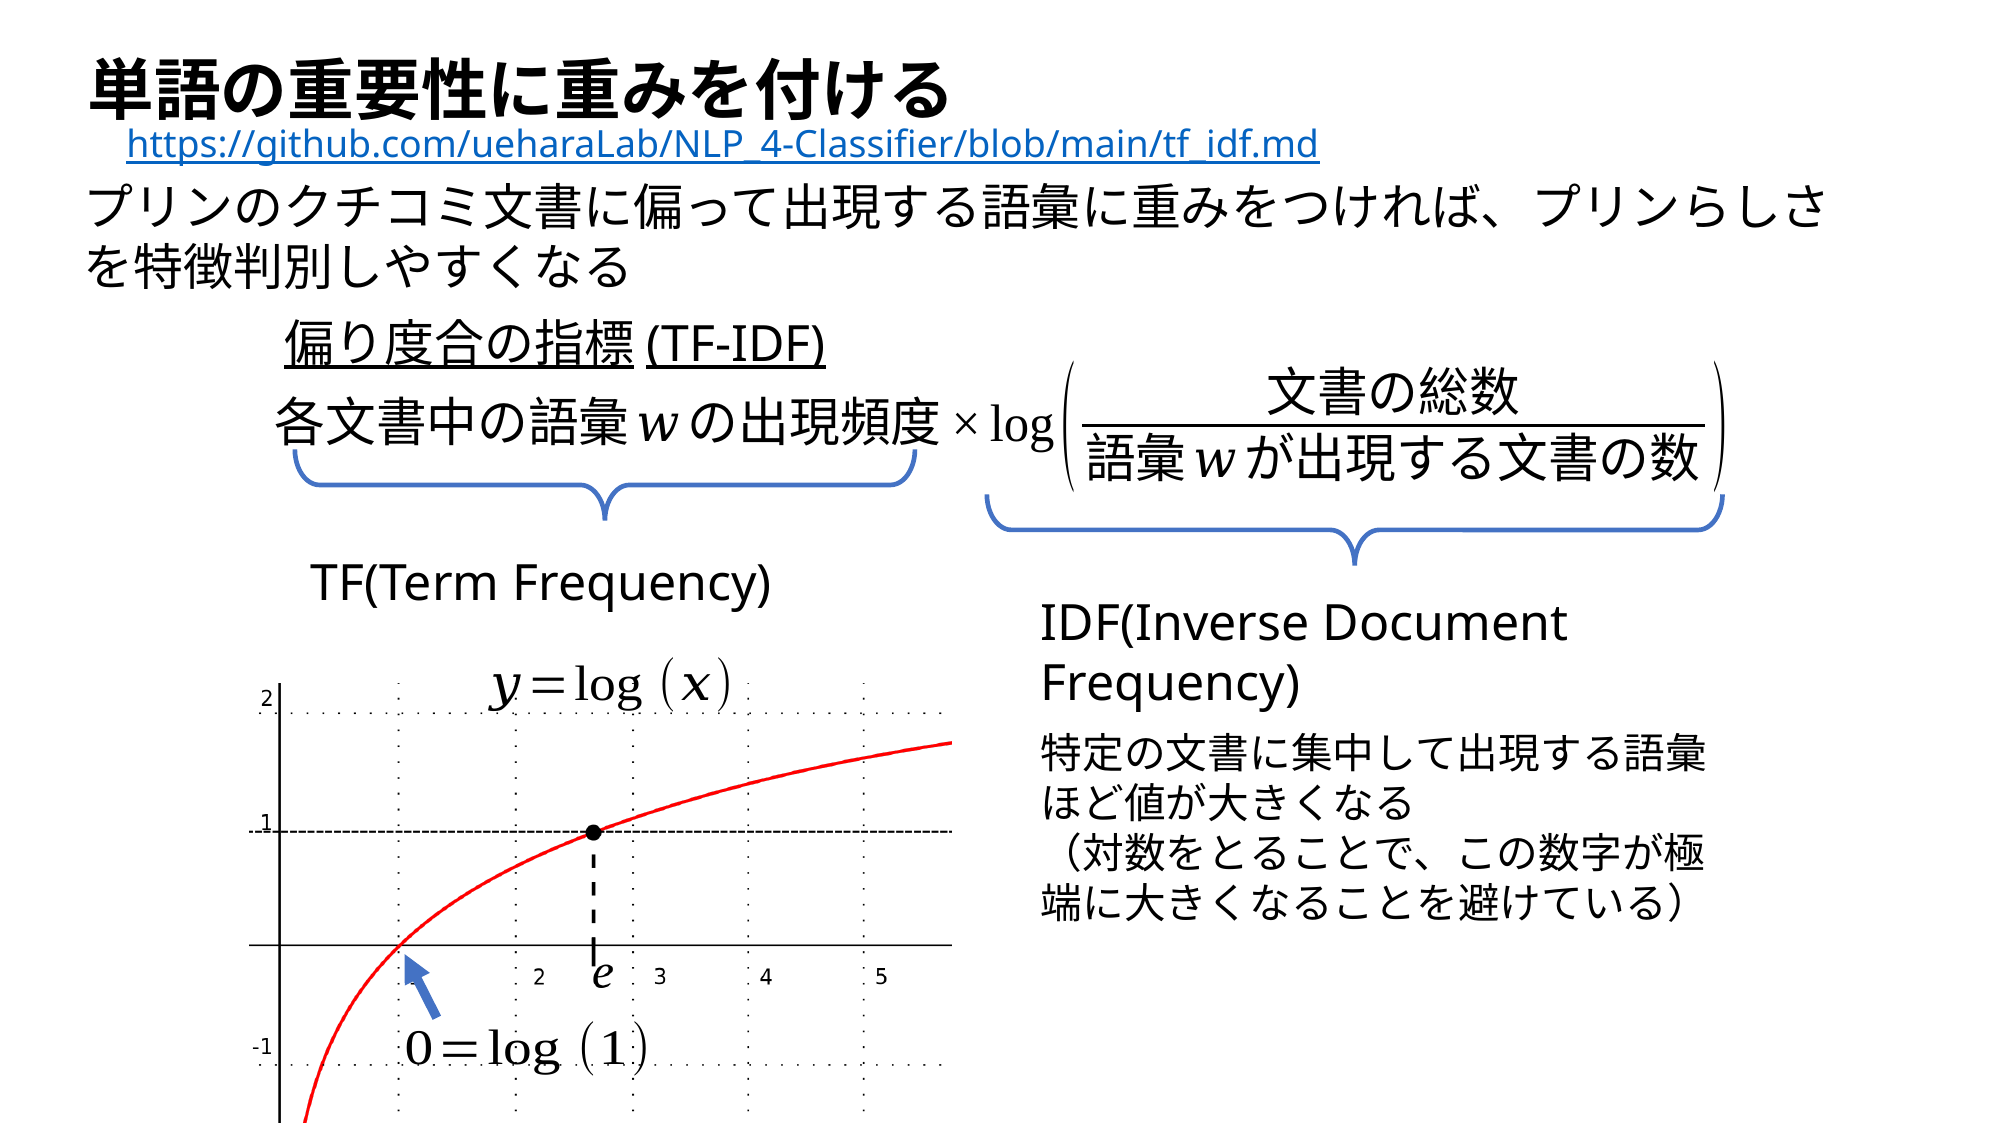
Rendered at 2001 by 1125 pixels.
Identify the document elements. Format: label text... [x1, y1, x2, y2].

text_box 単語の重要性に重みを付ける [72, 40, 971, 136]
picture [249, 683, 952, 1123]
text_box TF(Term Frequency) [296, 543, 926, 618]
text_box 偏り度合の指標(TF-IDF) [269, 304, 952, 379]
text_box [986, 494, 1724, 566]
text_box プリンのクチコミ文書に偏って出現する語彙に重みをつければ、プリンらしさを特徴判別しやすくなる [68, 167, 1891, 303]
text_box [294, 449, 916, 521]
text_box 特定の文書に集中して出現する語彙ほど値が大きくなる （対数をとることで、この数字が極端に大きくなることを避けている） [1025, 719, 1747, 935]
text_box https://github.com/ueharaLab/NLP_4-Classifier/blob/main/tf_idf.md [111, 113, 1335, 179]
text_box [404, 954, 437, 1018]
text_box IDF(Inverse Document Frequency) [1026, 583, 1787, 719]
